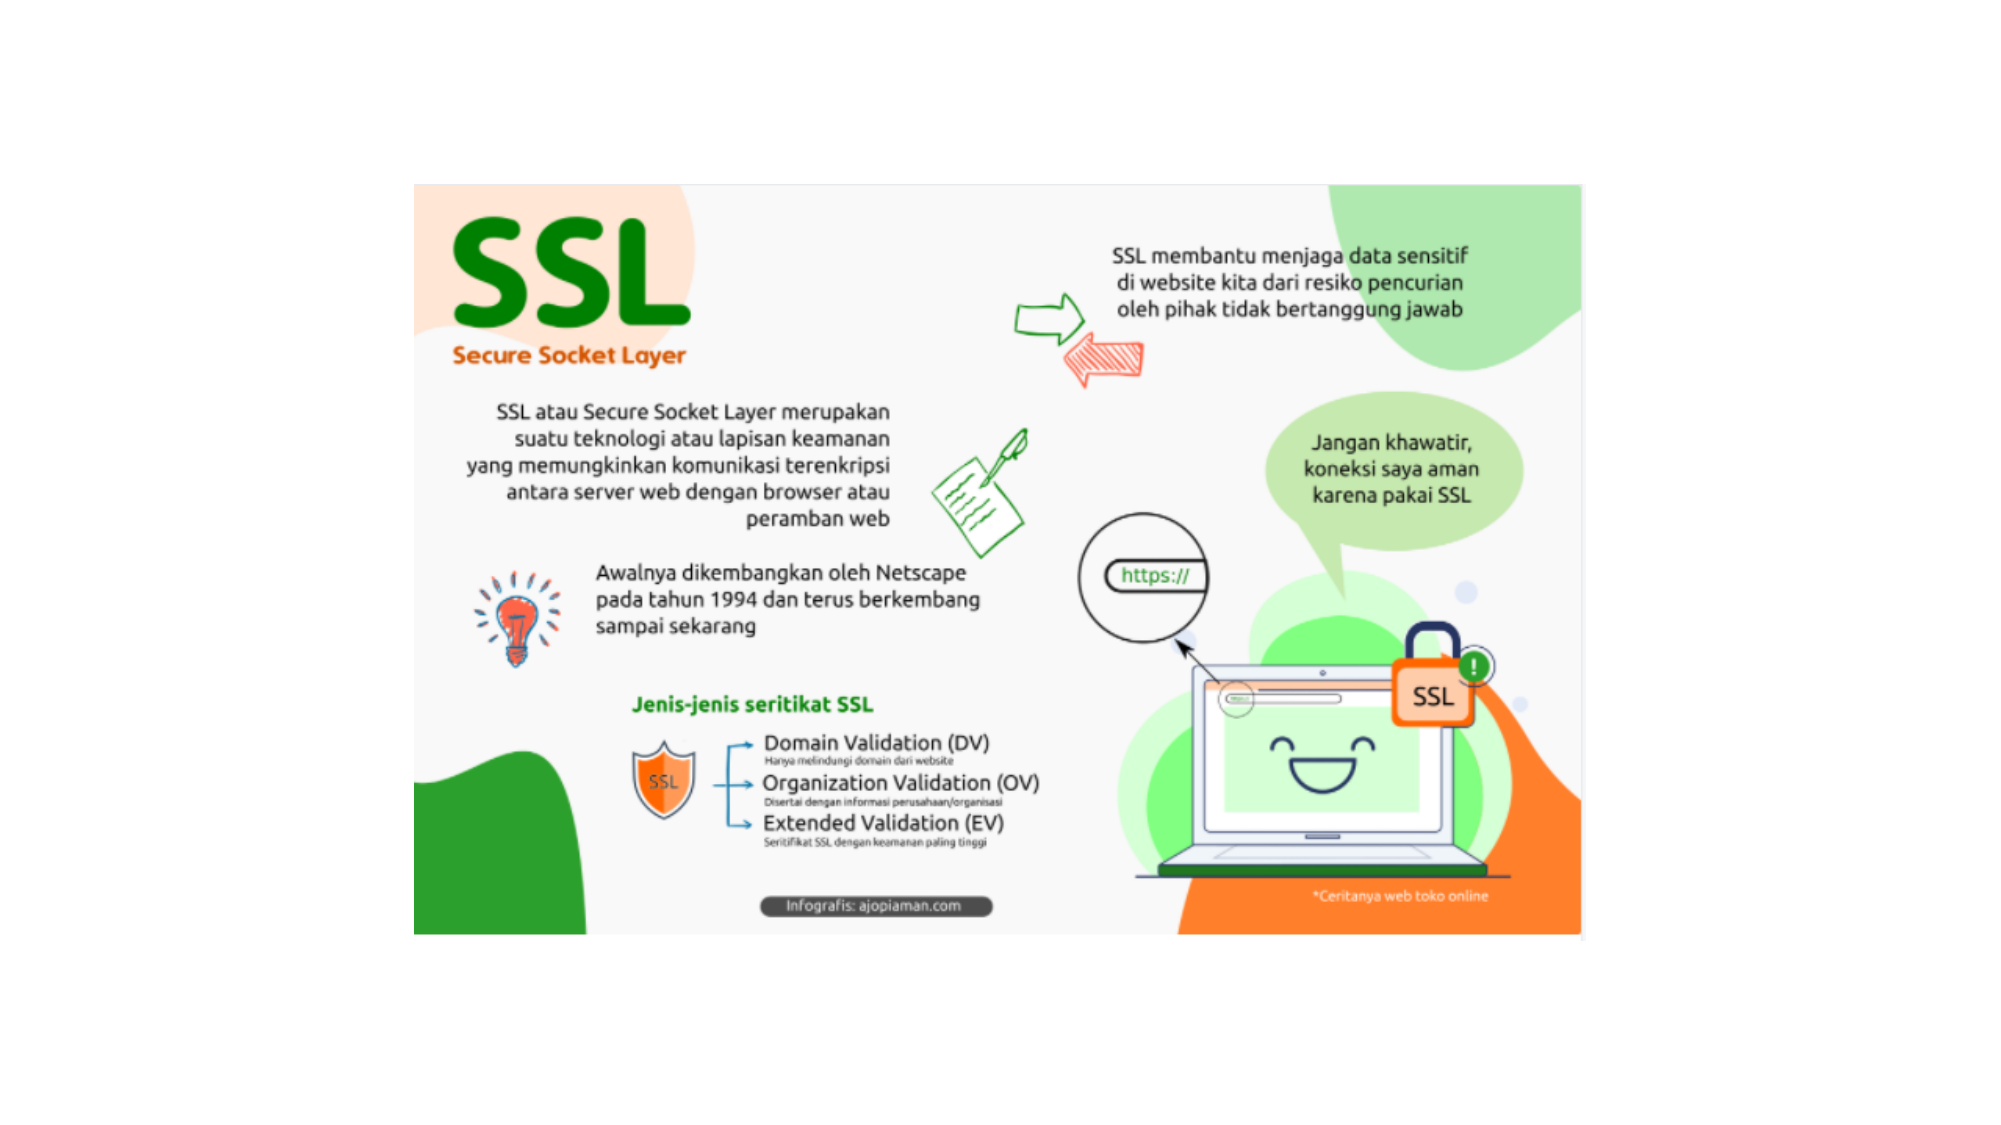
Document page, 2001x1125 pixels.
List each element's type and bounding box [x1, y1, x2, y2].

picture [414, 184, 1586, 941]
